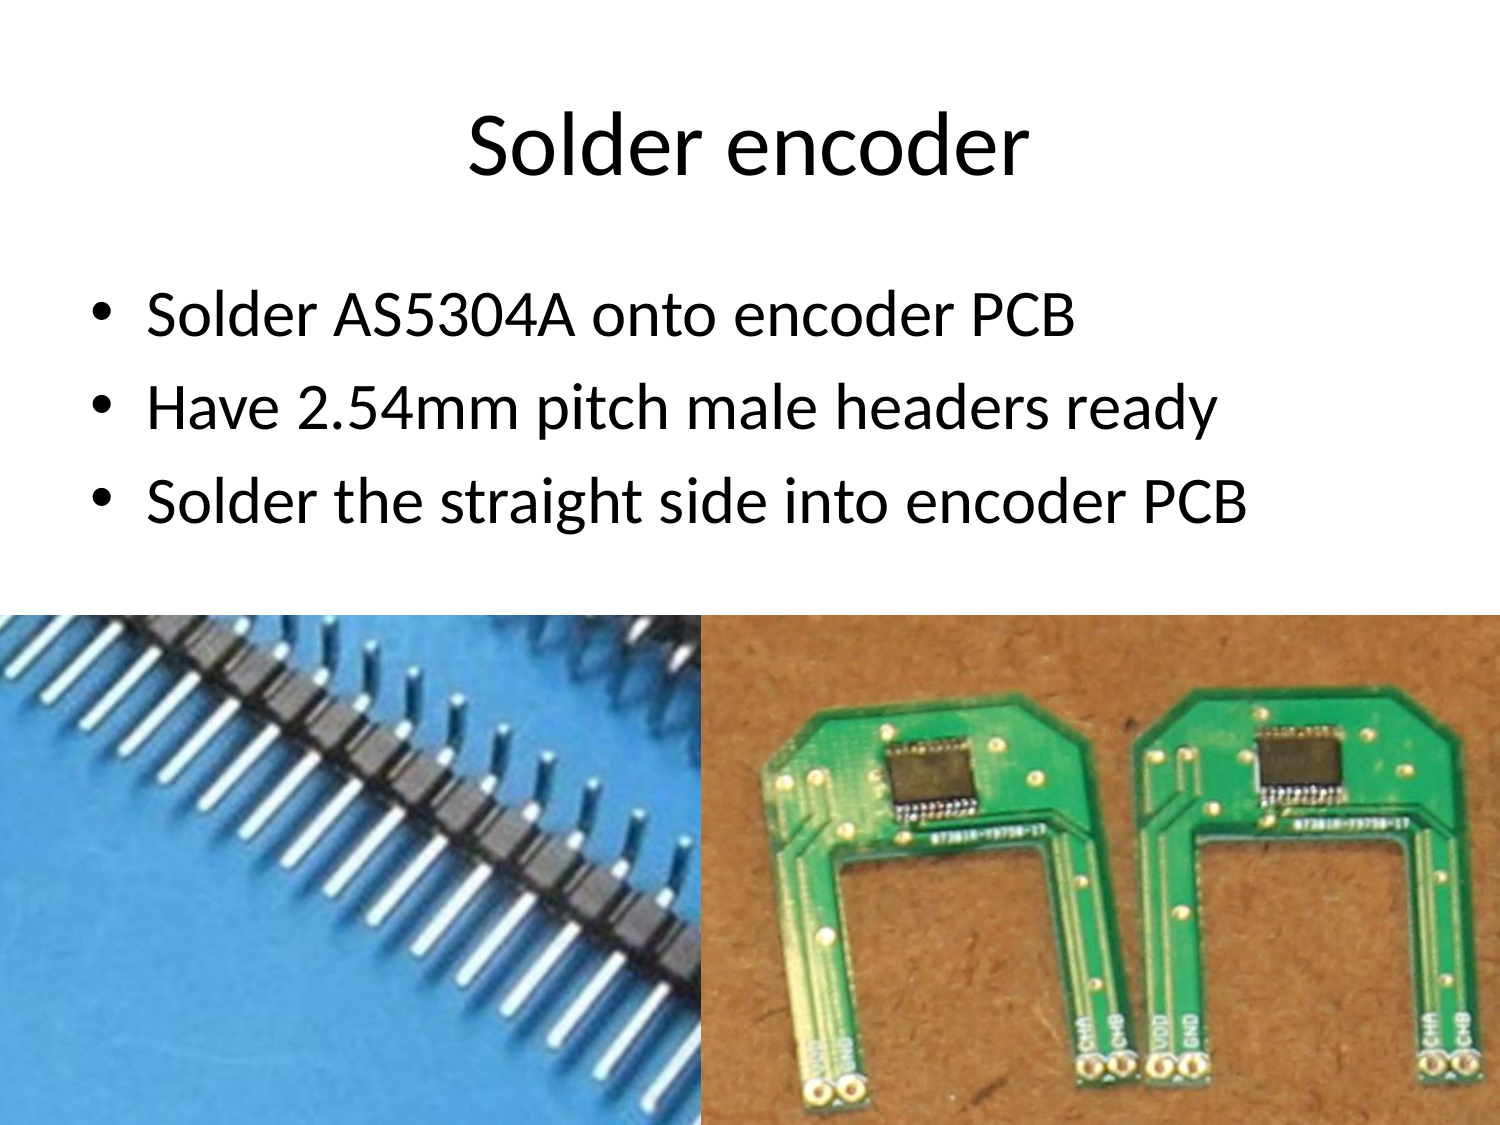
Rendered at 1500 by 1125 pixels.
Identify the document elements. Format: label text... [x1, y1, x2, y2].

title Solder encoder [75, 45, 1425, 233]
picture [0, 615, 1500, 1125]
list Solder AS5304A onto encoder PCB Have 2.54mm pitch male headers ready Solder the straight side into encoder PCB [75, 262, 1425, 614]
